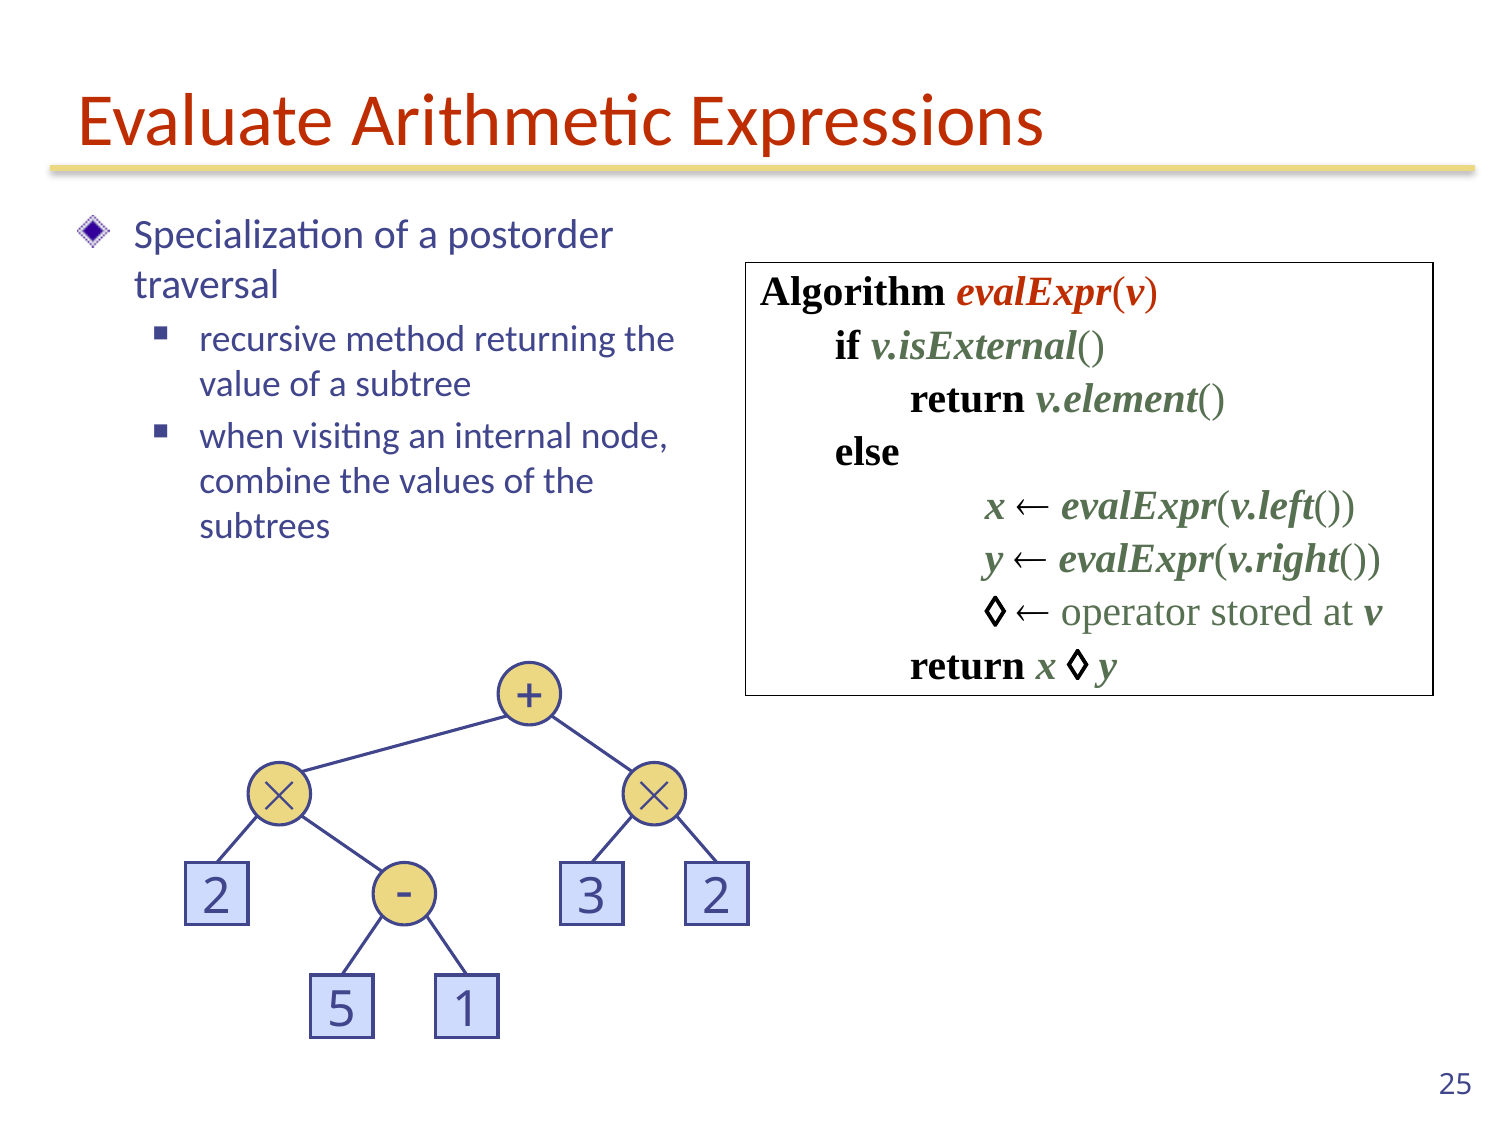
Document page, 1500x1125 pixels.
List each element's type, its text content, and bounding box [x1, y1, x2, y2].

slide_number 25 [1175, 1037, 1488, 1113]
title Evaluate Arithmetic Expressions [62, 49, 1463, 168]
text_box Algorithm evalExpr(v) if v.isExternal() return v.element() else x  evalExpr(v.left()) y  evalExpr(v.right())   operator stored at v return x  y [745, 262, 1433, 696]
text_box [185, 662, 749, 1038]
picture [77, 215, 110, 248]
list Specialization of a postorder traversal recursive method returning the value of a subtree when visiting an internal node, combine the values of the subtrees [62, 198, 726, 1063]
